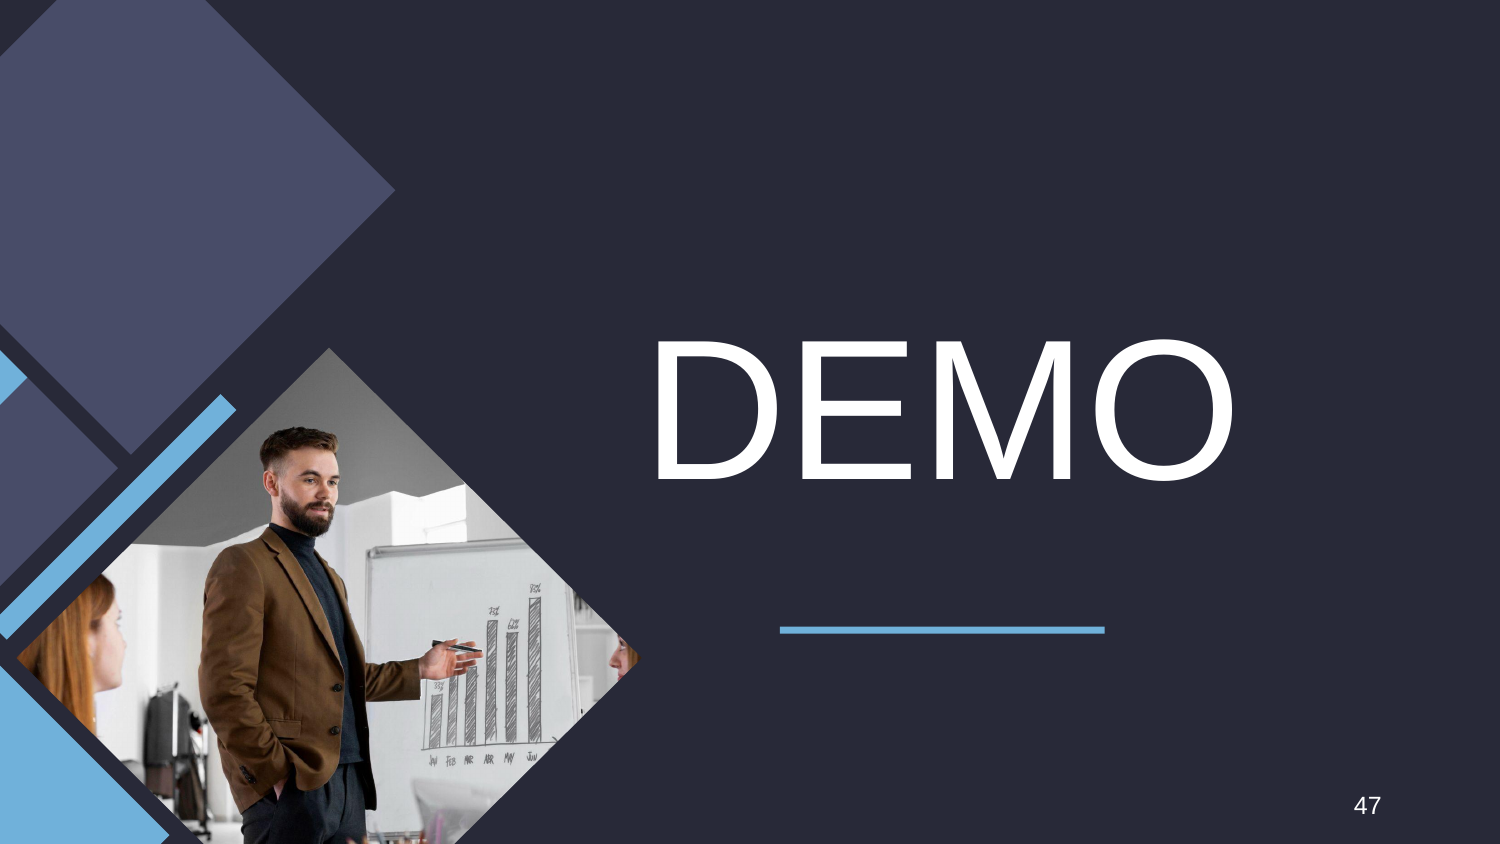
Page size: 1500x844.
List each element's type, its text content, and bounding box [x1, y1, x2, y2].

title DEMO [501, 217, 1383, 627]
picture [16, 347, 642, 844]
slide_number 47 [1059, 782, 1397, 828]
text_box [779, 626, 1105, 634]
